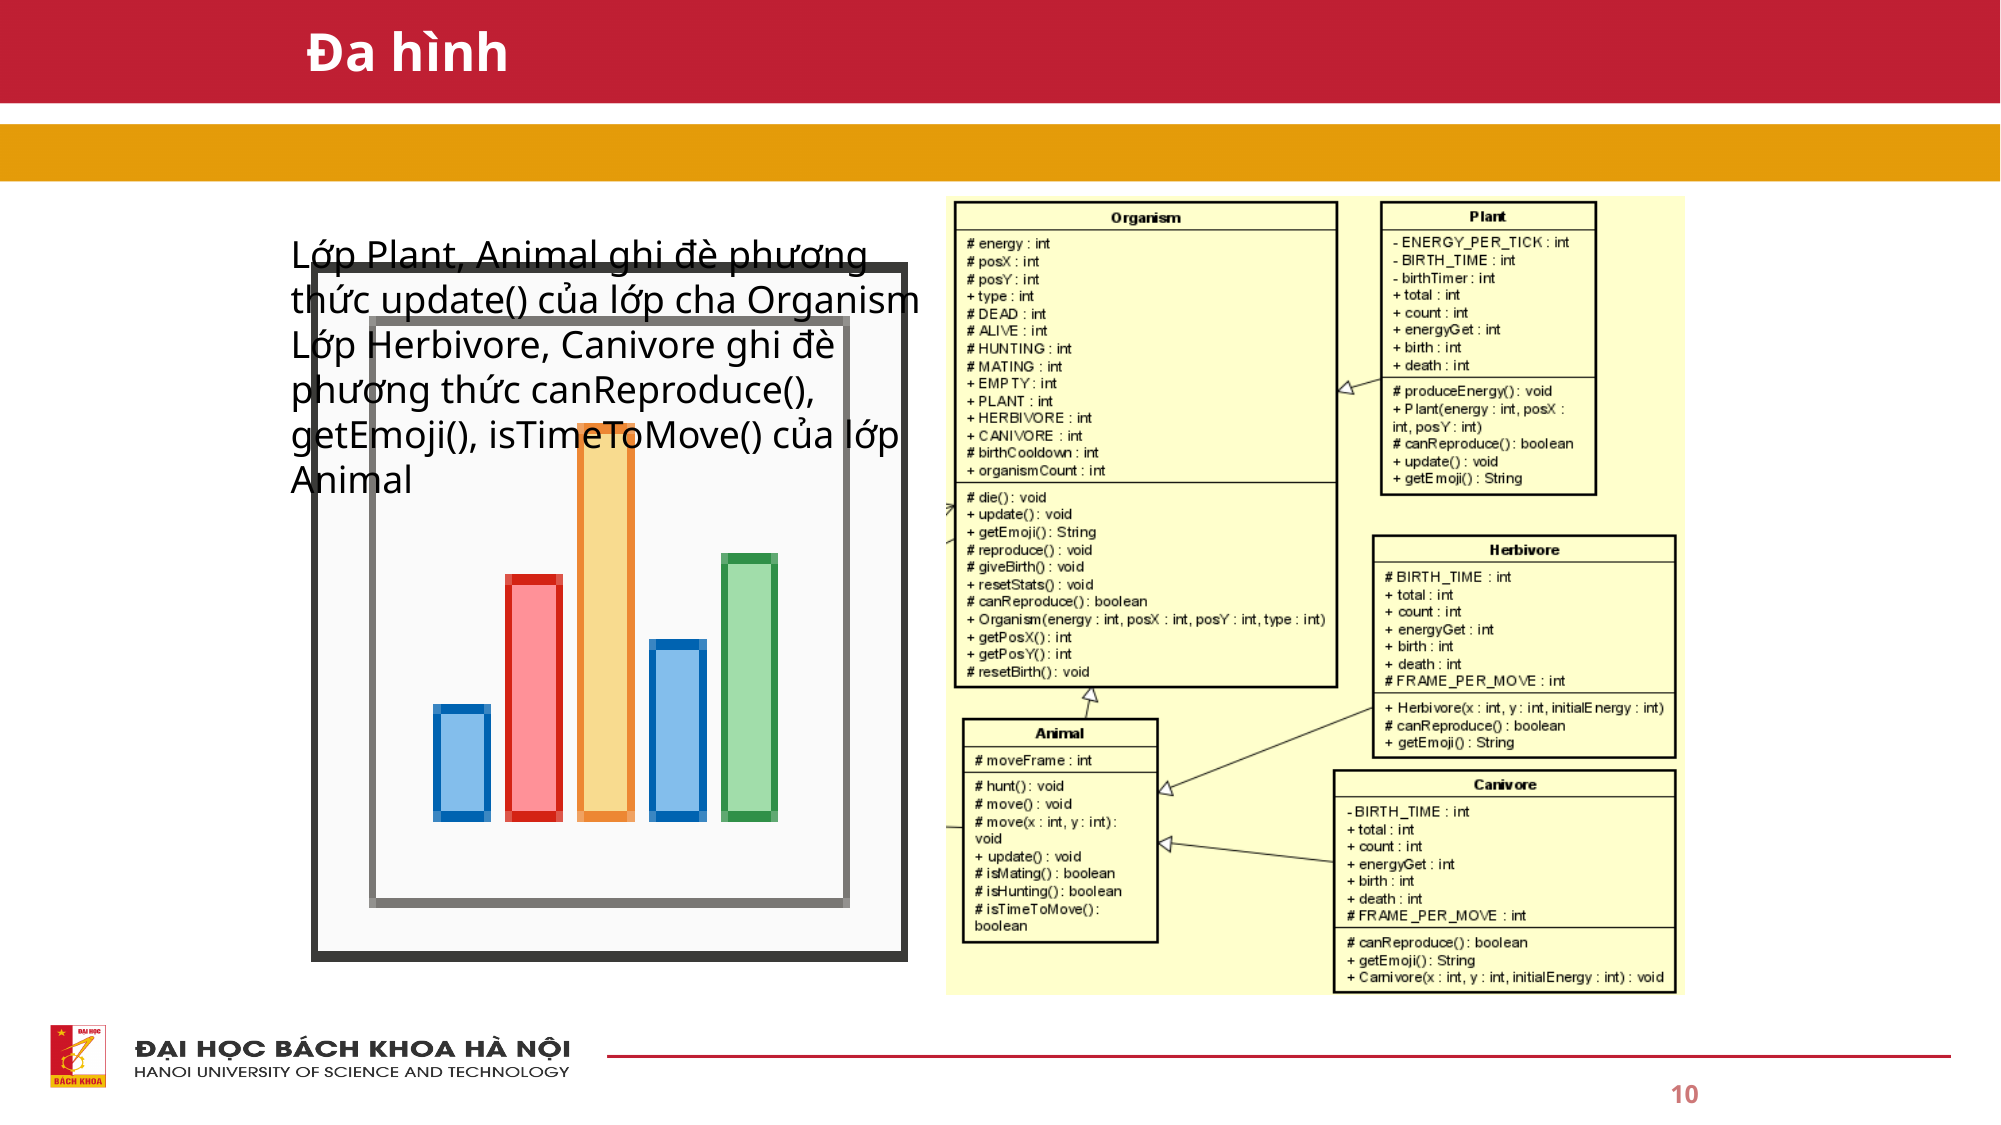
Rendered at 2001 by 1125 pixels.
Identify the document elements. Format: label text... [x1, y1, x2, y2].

slide_number 10 [1376, 1065, 1714, 1125]
text_box Lớp Plant, Animal ghi đè phương thức update() của lớp cha Organism Lớp Herbivore, Canivore ghi đè phương thức canReproduce(), getEmoji(), isTimeToMove() của lớp Animal [290, 230, 930, 995]
title Đa hình [291, 18, 1709, 90]
picture [0, 0, 2001, 1125]
